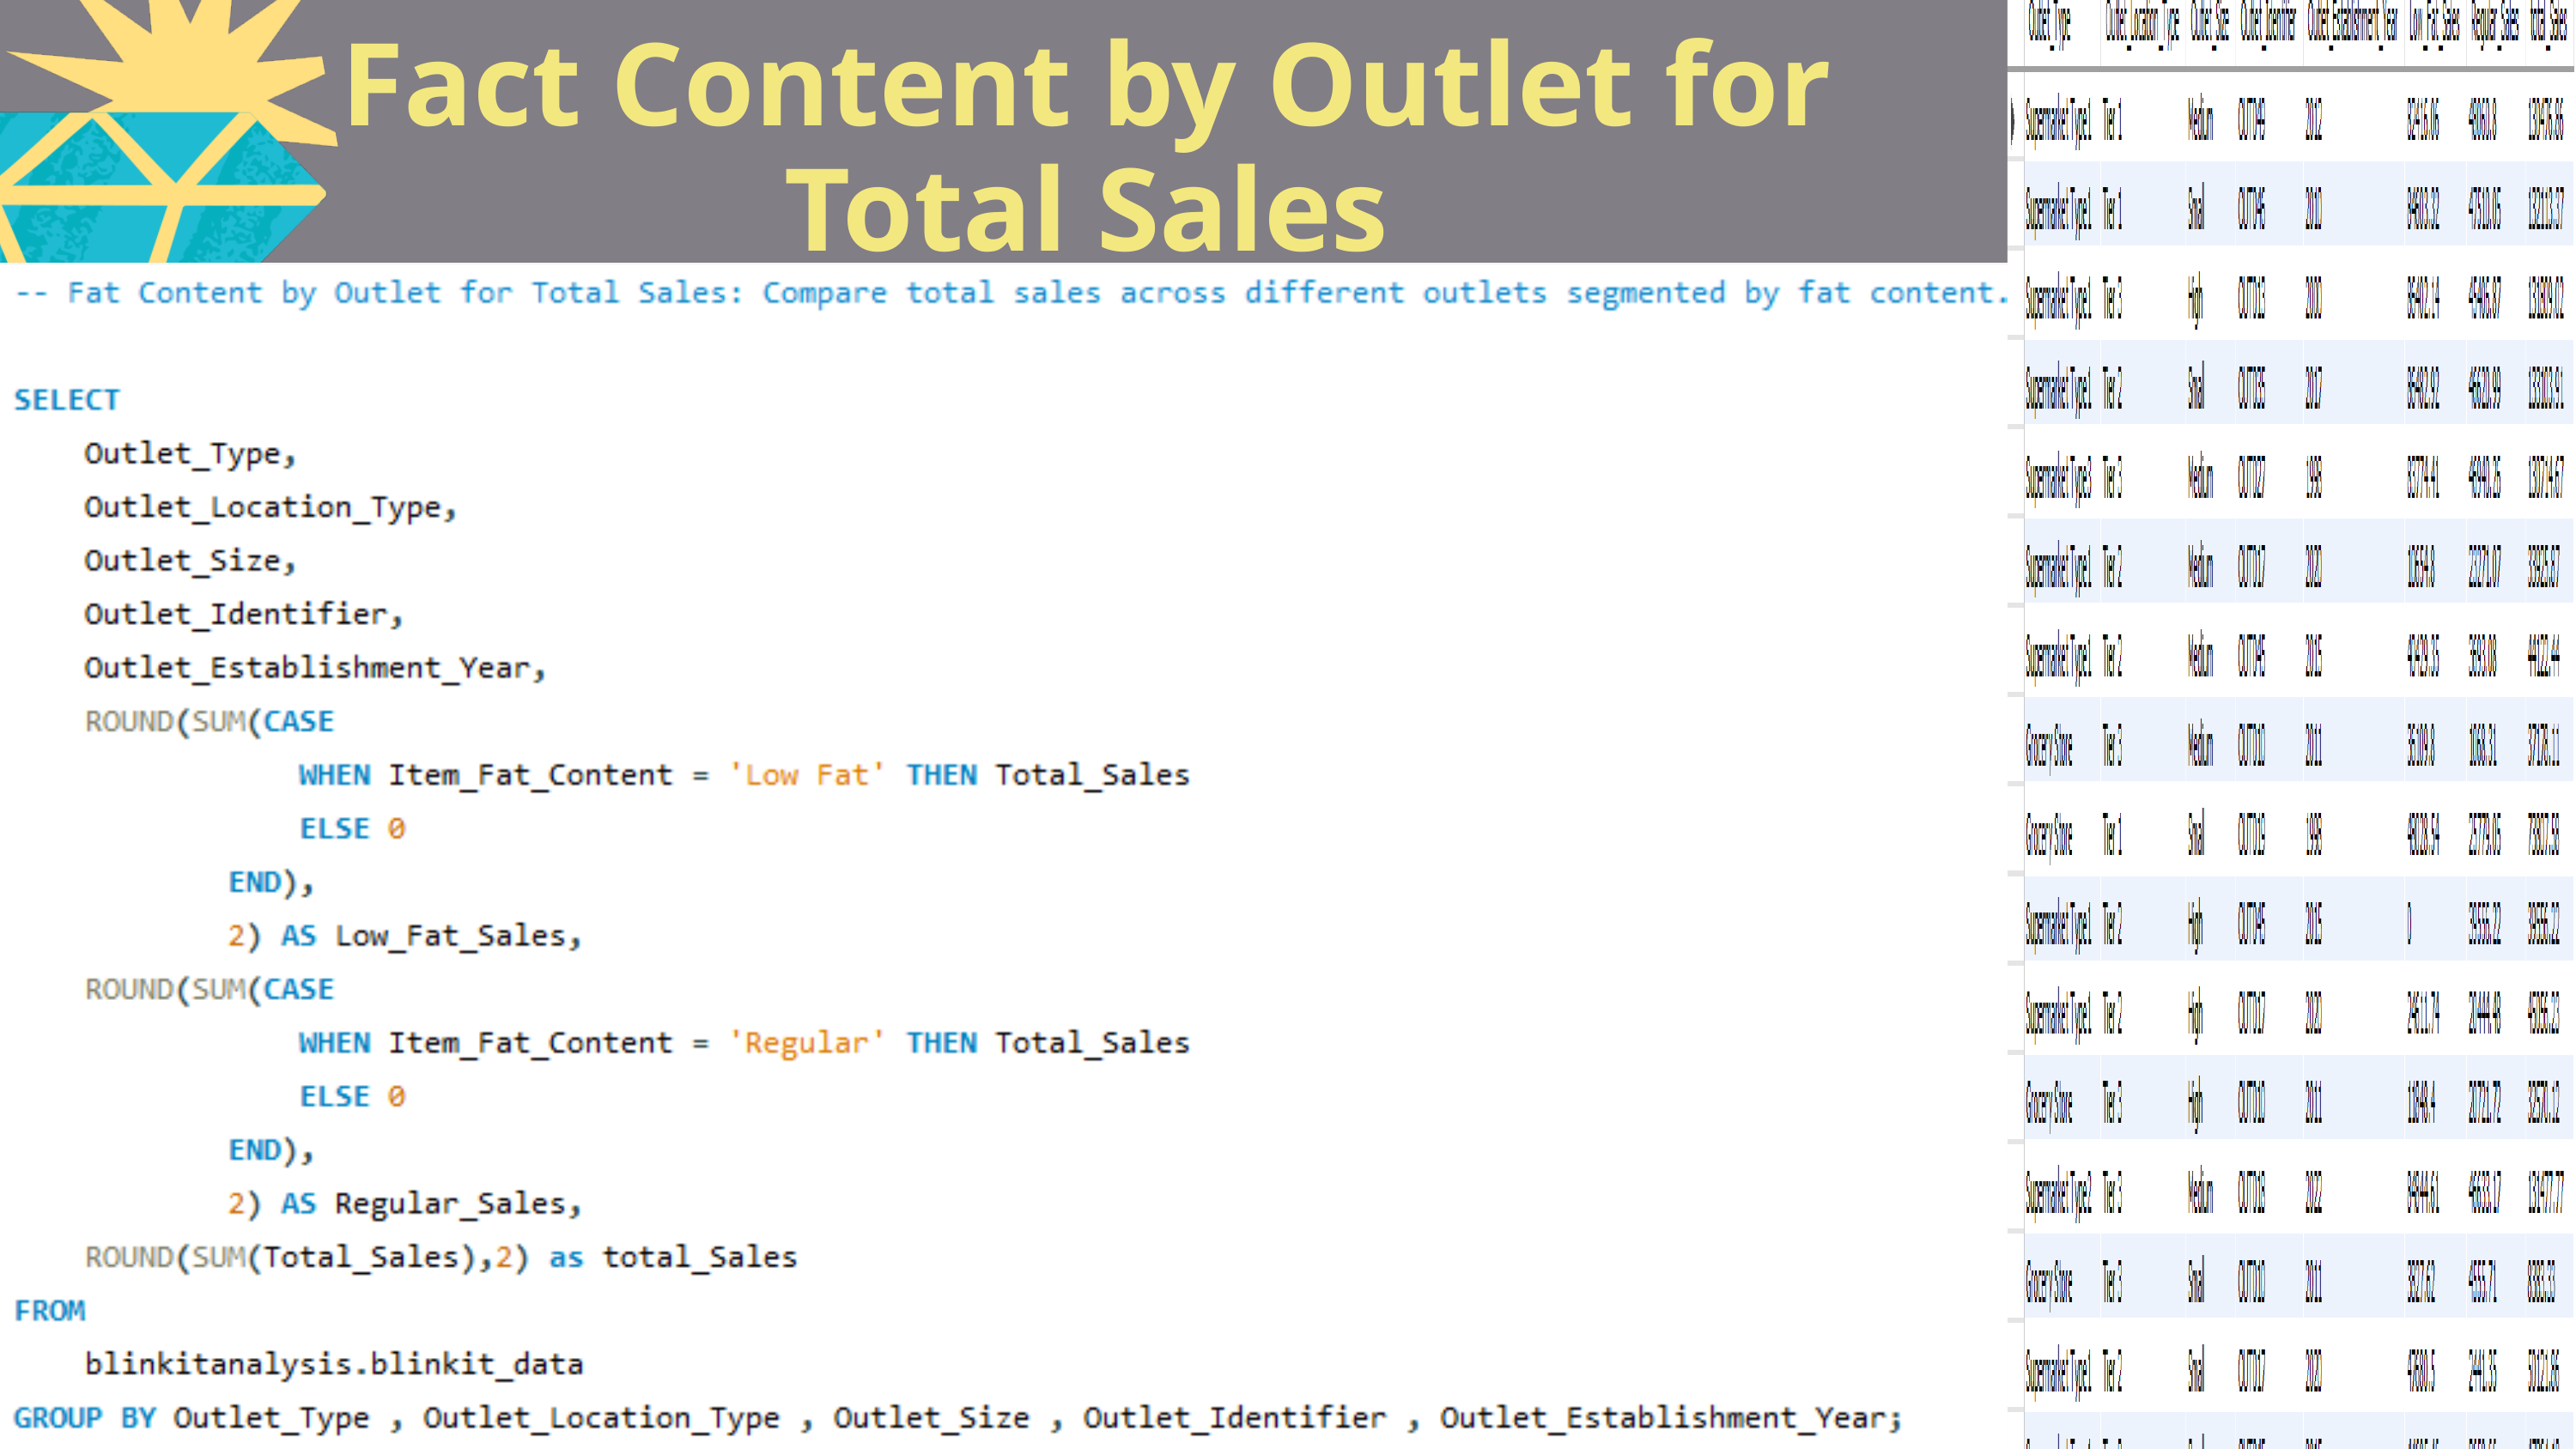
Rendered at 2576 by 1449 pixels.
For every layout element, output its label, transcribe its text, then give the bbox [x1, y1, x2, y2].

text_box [0, 1303, 2576, 1449]
text_box [0, 0, 316, 263]
text_box [0, 263, 2007, 1302]
text_box Fact Content by Outlet for Total Sales [248, 22, 1925, 275]
text_box [2007, 0, 2576, 1302]
